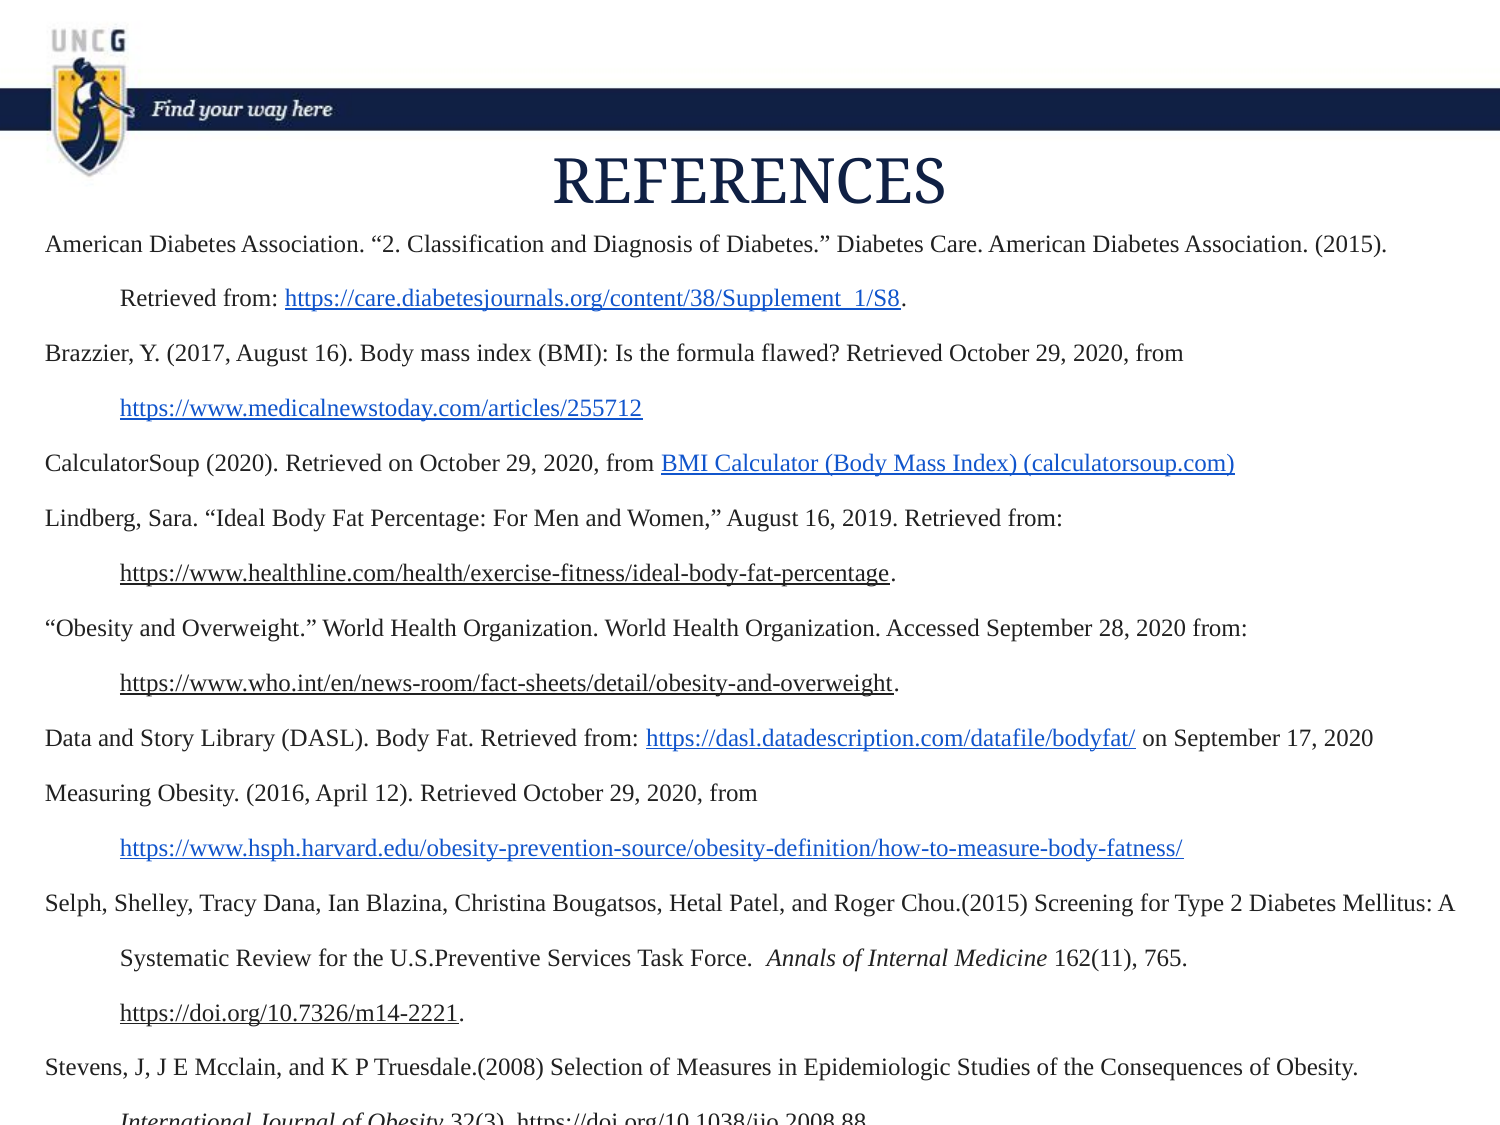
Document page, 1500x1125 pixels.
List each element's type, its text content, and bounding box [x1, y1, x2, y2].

list American Diabetes Association. “2. Classification and Diagnosis of Diabetes.” Diabetes Care. American Diabetes Association. (2015). Retrieved from: https://care.diabetesjournals.org/content/38/Supplement_1/S8. Brazzier, Y. (2017, August 16). Body mass index (BMI): Is the formula flawed? Retrieved October 29, 2020, from https://www.medicalnewstoday.com/articles/255712 CalculatorSoup (2020). Retrieved on October 29, 2020, from BMI Calculator (Body Mass Index) (calculatorsoup.com) Lindberg, Sara. “Ideal Body Fat Percentage: For Men and Women,” August 16, 2019. Retrieved from: https://www.healthline.com/health/exercise-fitness/ideal-body-fat-percentage. “Obesity and Overweight.” World Health Organization. World Health Organization. Accessed September 28, 2020 from: https://www.who.int/en/news-room/fact-sheets/detail/obesity-and-overweight. Data and Story Library (DASL). Body Fat. Retrieved from: https://dasl.datadescription.com/datafile/bodyfat/ on September 17, 2020 Measuring Obesity. (2016, April 12). Retrieved October 29, 2020, from https://www.hsph.harvard.edu/obesity-prevention-source/obesity-definition/how-to-measure-body-fatness/ Selph, Shelley, Tracy Dana, Ian Blazina, Christina Bougatsos, Hetal Patel, and Roger Chou.(2015) Screening for Type 2 Diabetes Mellitus: A Systematic Review for the U.S.Preventive Services Task Force. Annals of Internal Medicine 162(11), 765. https://doi.org/10.7326/m14-2221. Stevens, J, J E Mcclain, and K P Truesdale.(2008) Selection of Measures in Epidemiologic Studies of the Consequences of Obesity. International Journal of Obesity 32(3). https://doi.org/10.1038/ijo.2008.88. [29, 219, 1500, 1125]
picture [0, 0, 1500, 1125]
title REFERENCES [103, 146, 1397, 219]
